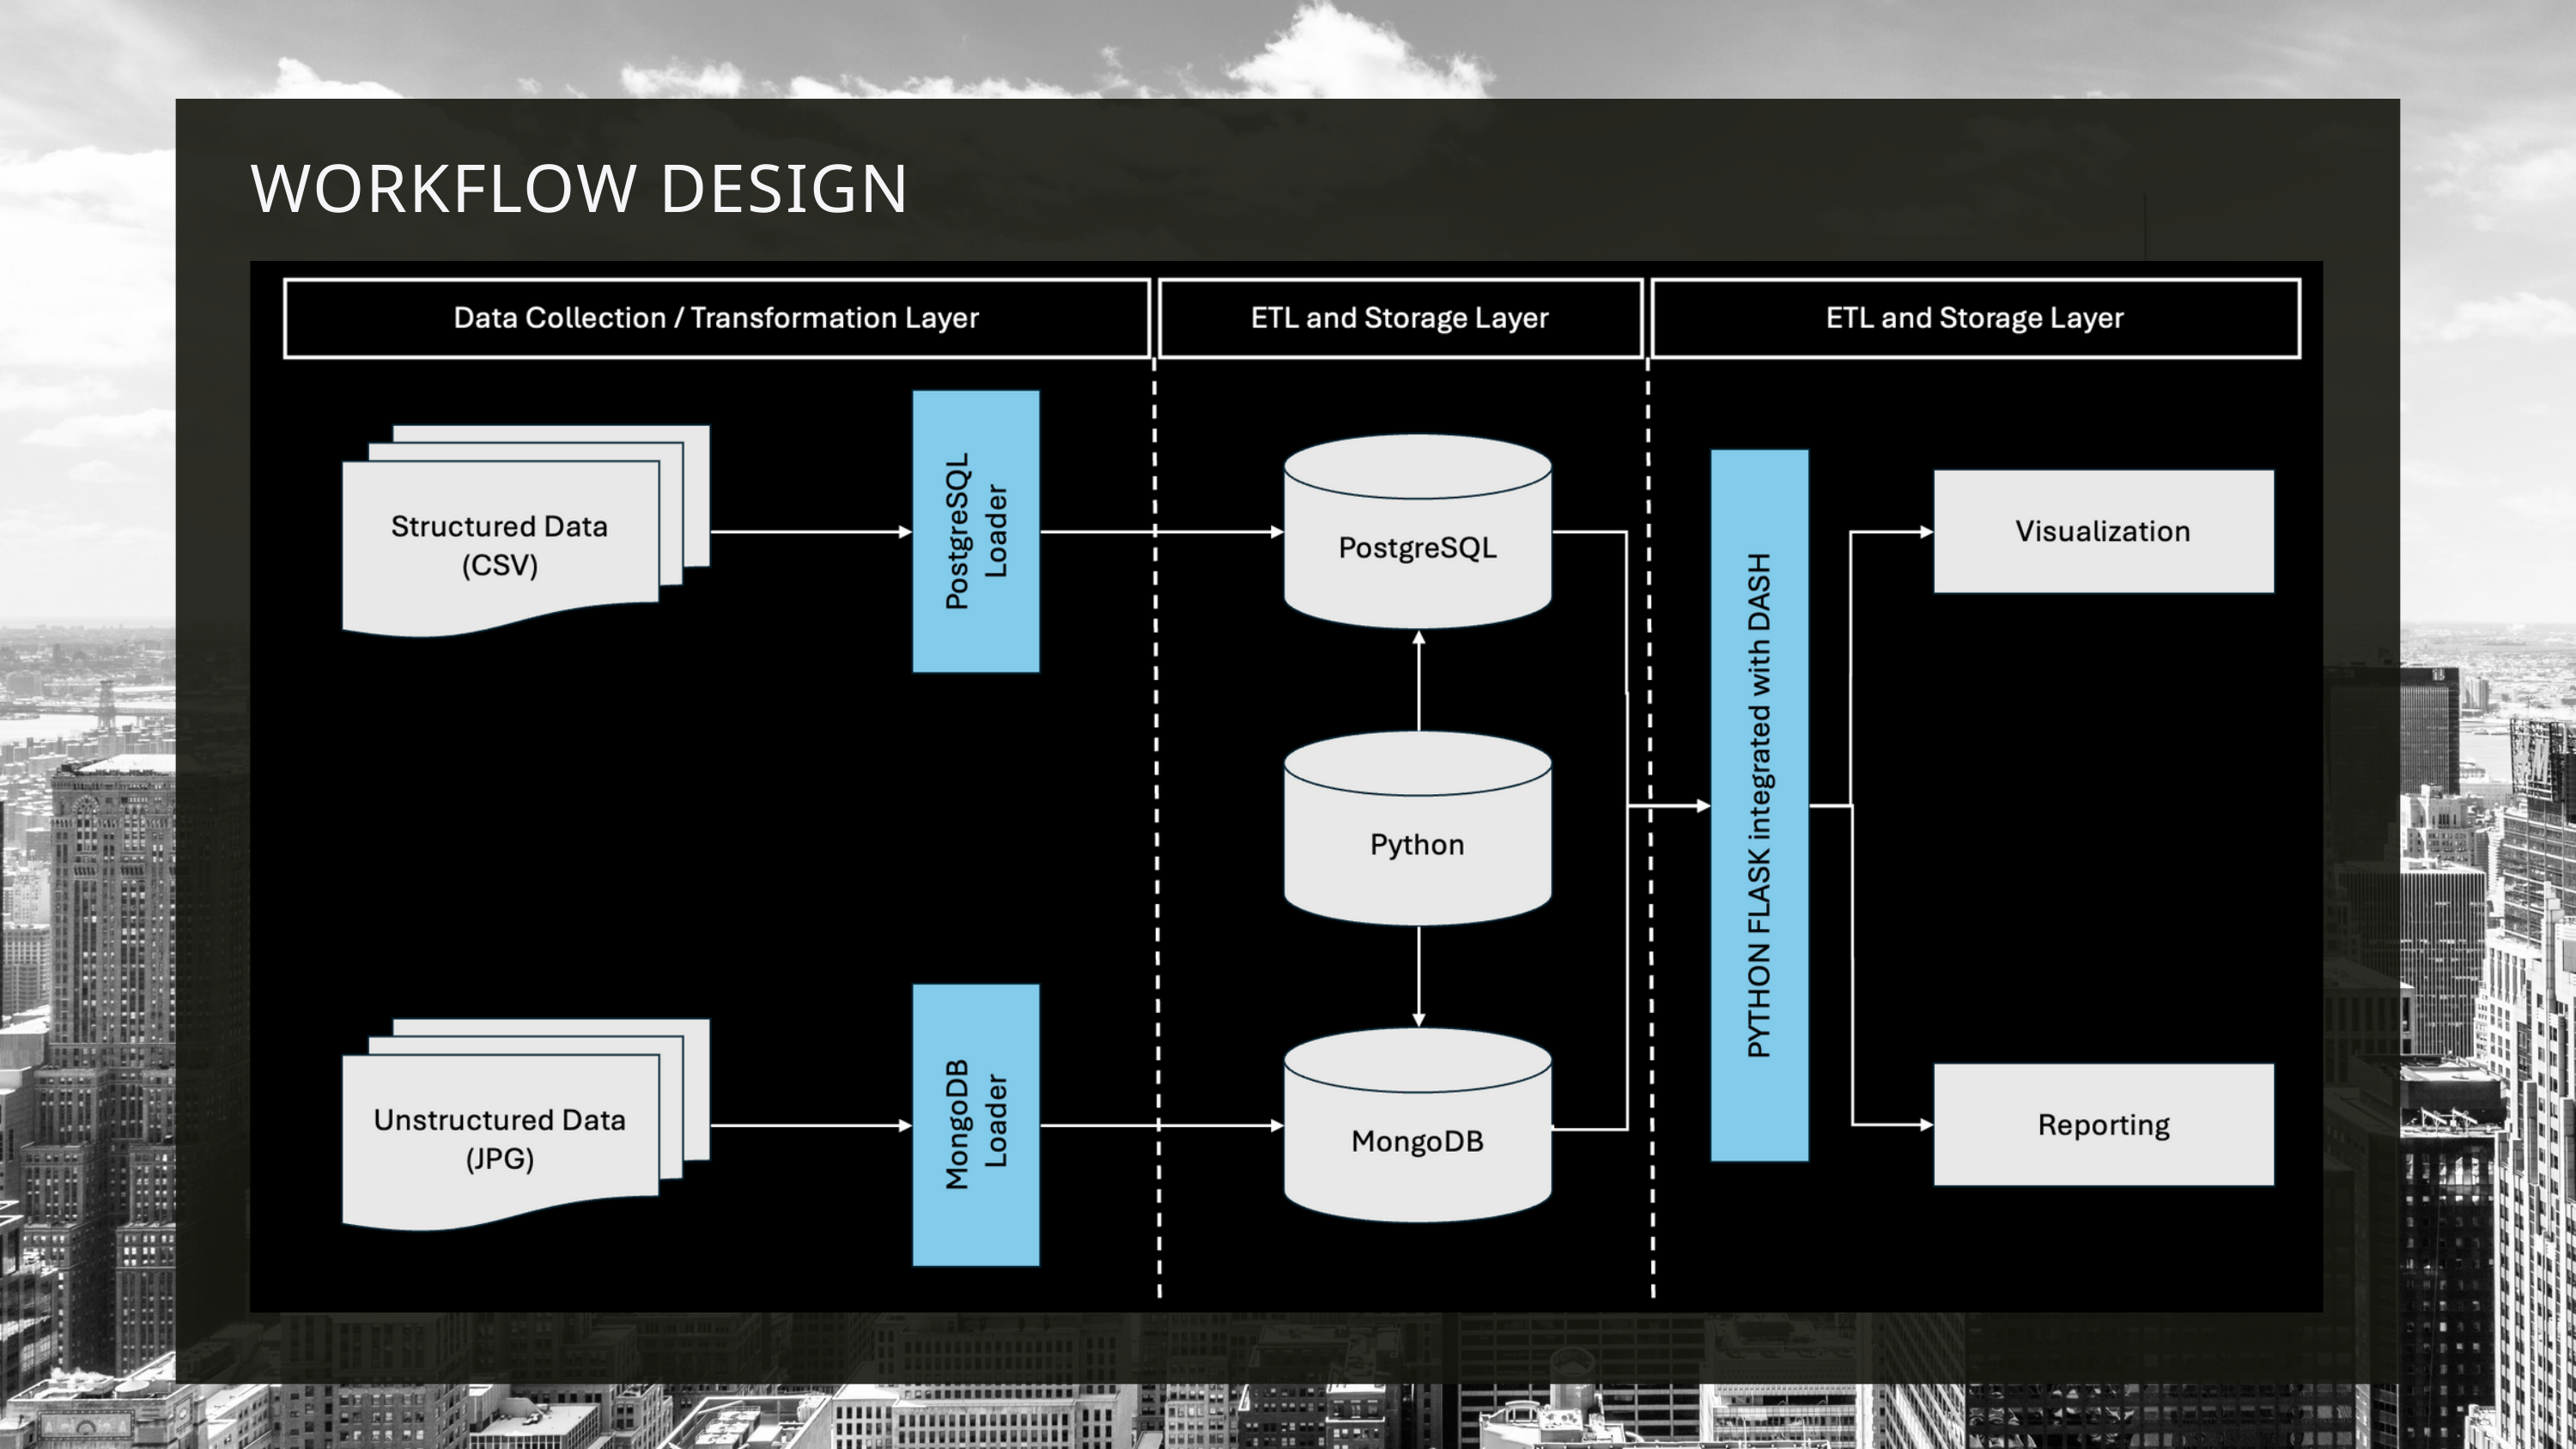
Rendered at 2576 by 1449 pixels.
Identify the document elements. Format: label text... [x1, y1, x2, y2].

text_box [250, 261, 2324, 1313]
text_box [175, 99, 2401, 1385]
text_box [0, 0, 2576, 1449]
text_box WORKFLOW DESIGN [250, 146, 1619, 226]
